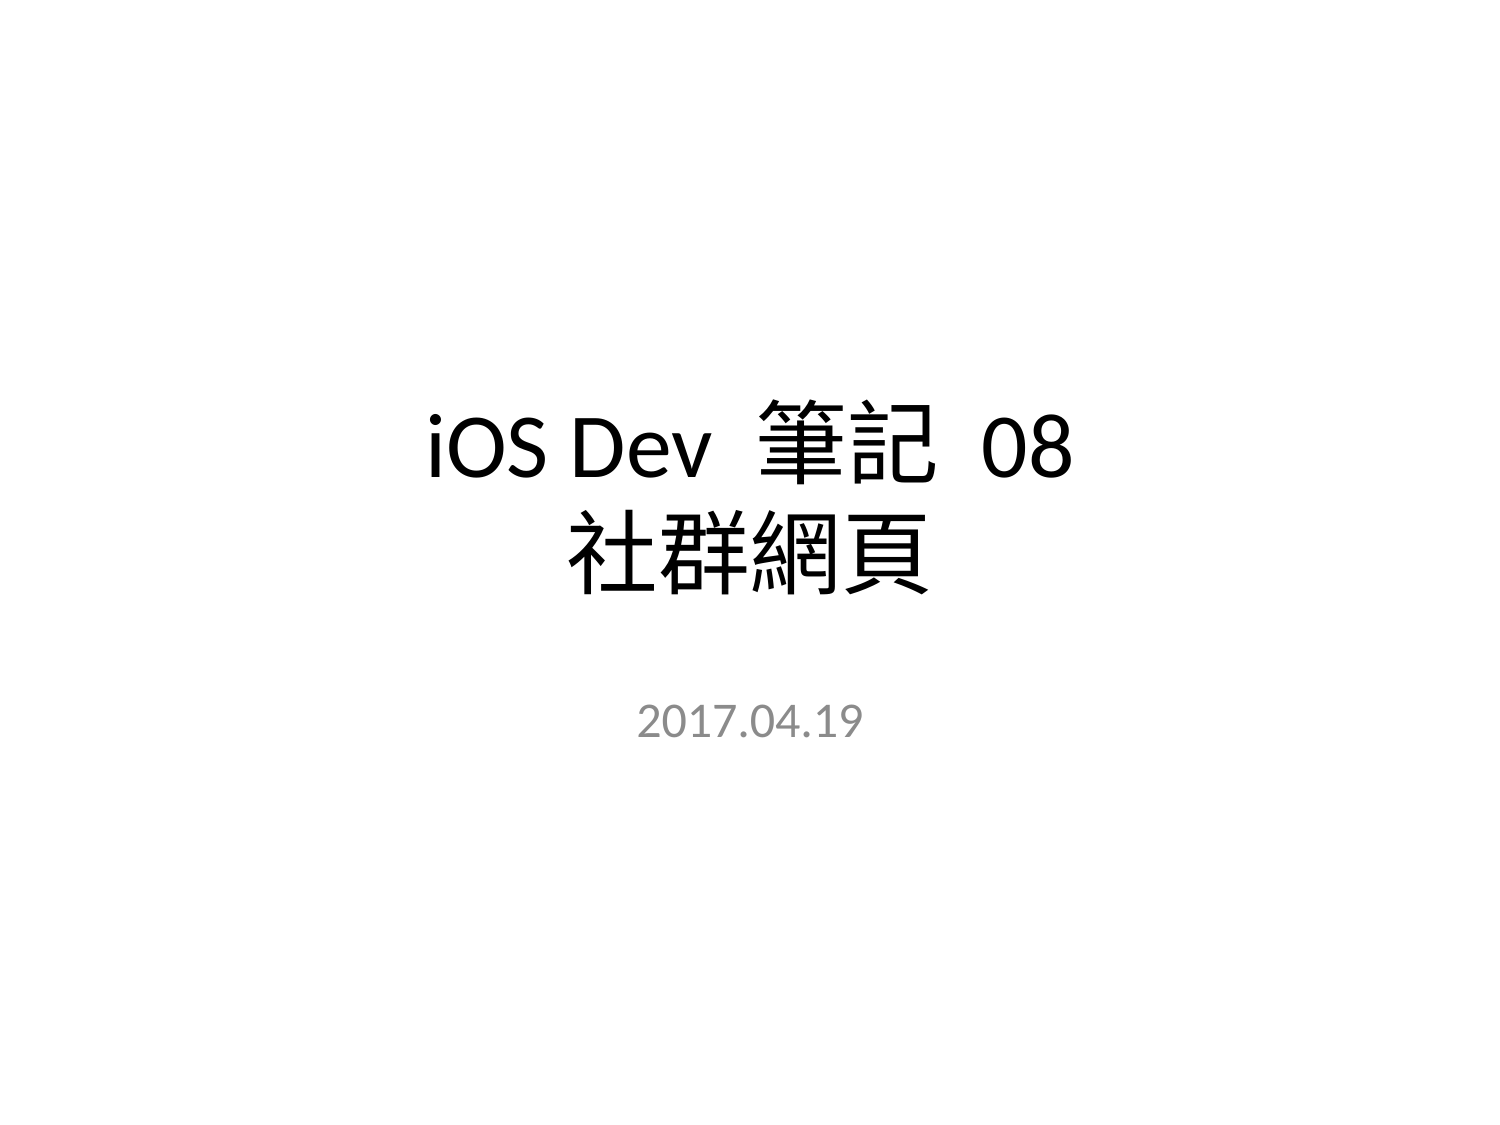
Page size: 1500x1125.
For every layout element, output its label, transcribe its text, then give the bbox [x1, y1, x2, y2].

title iOS Dev 筆記 08 社群網頁 [112, 300, 1388, 692]
subtitle 2017.04.19 [225, 637, 1275, 797]
